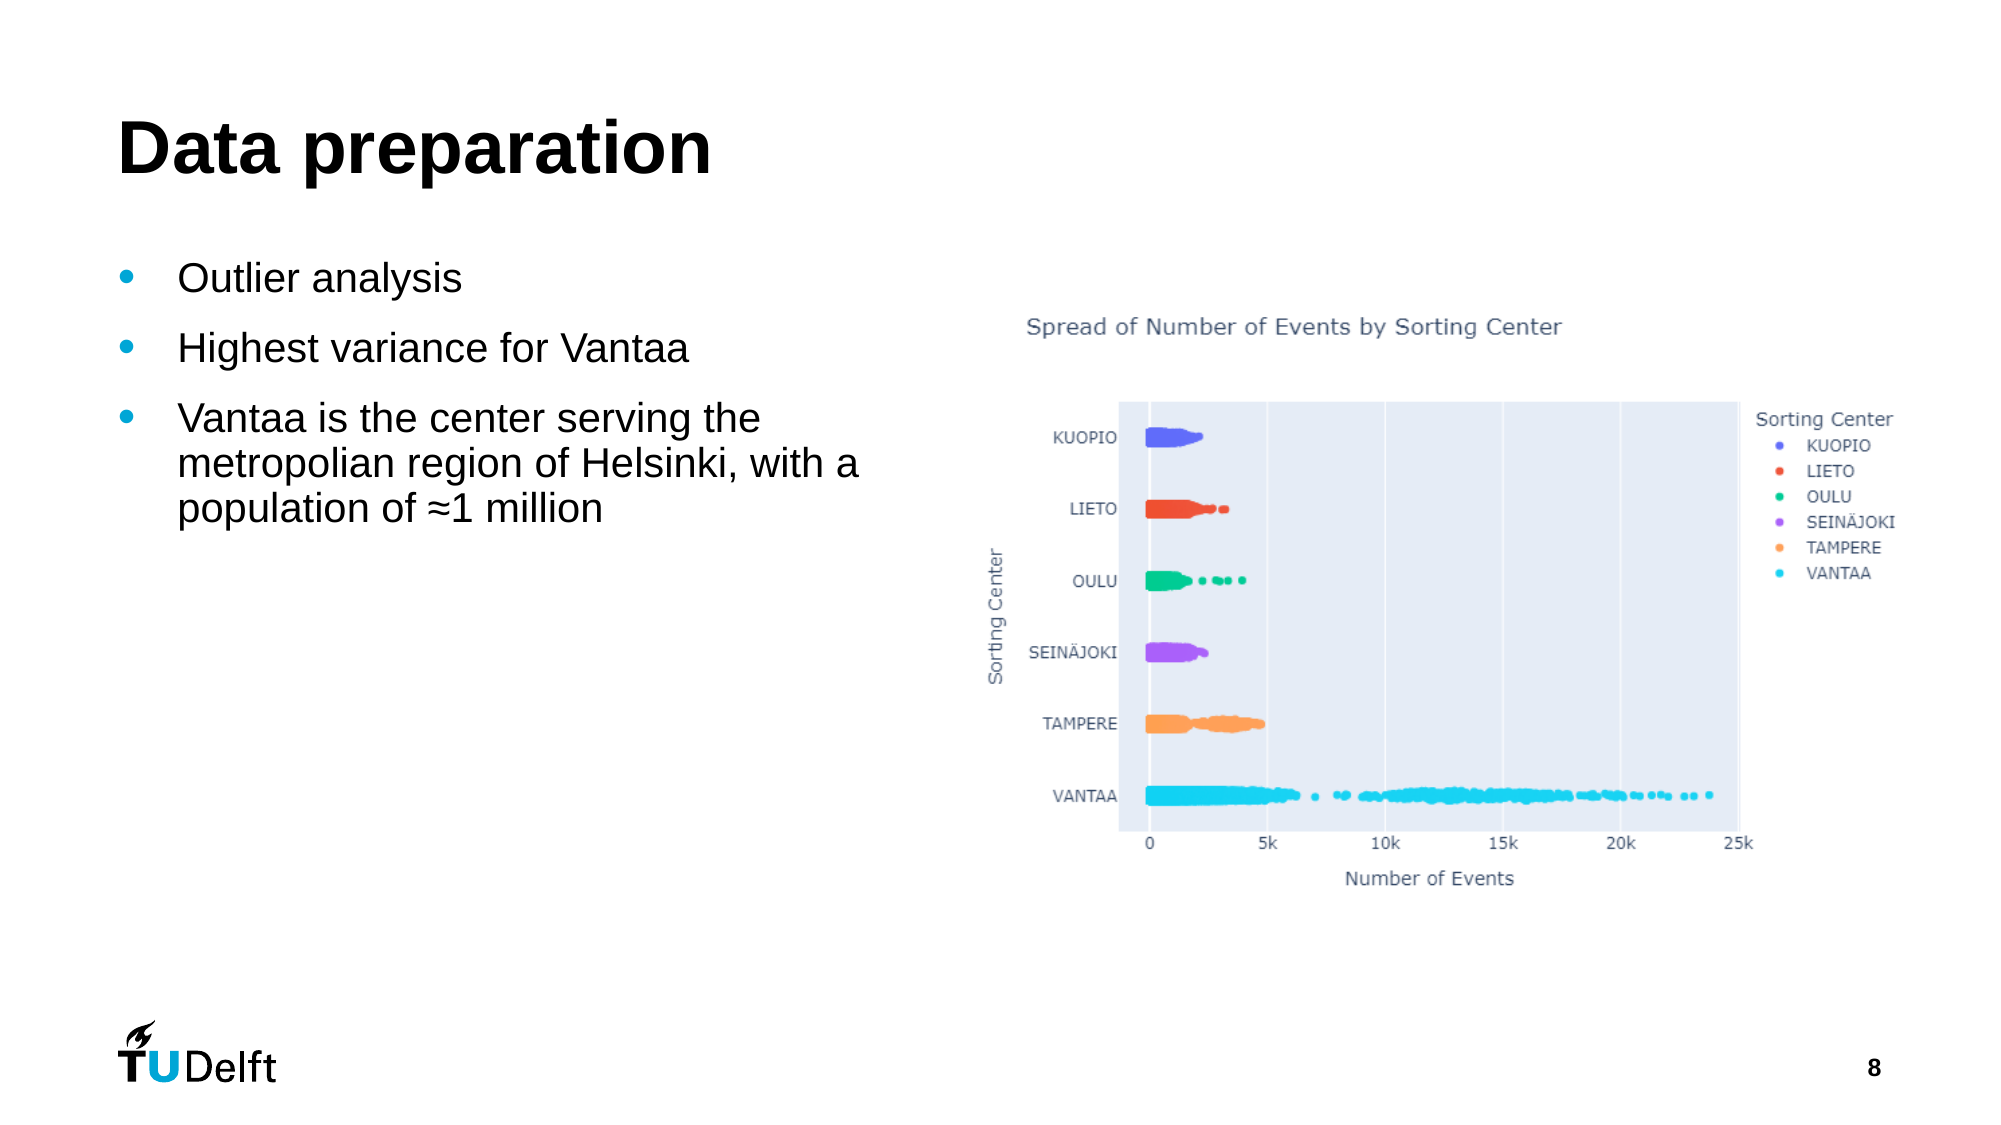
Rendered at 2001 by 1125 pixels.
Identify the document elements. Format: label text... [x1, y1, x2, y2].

picture [982, 269, 1911, 923]
slide_number 8 [1833, 1050, 1882, 1082]
title Data preparation [117, 118, 1882, 172]
list Outlier analysis Highest variance for Vantaa Vantaa is the center serving the metropolian region of Helsinki, with a population of ≈1 million [117, 256, 983, 985]
